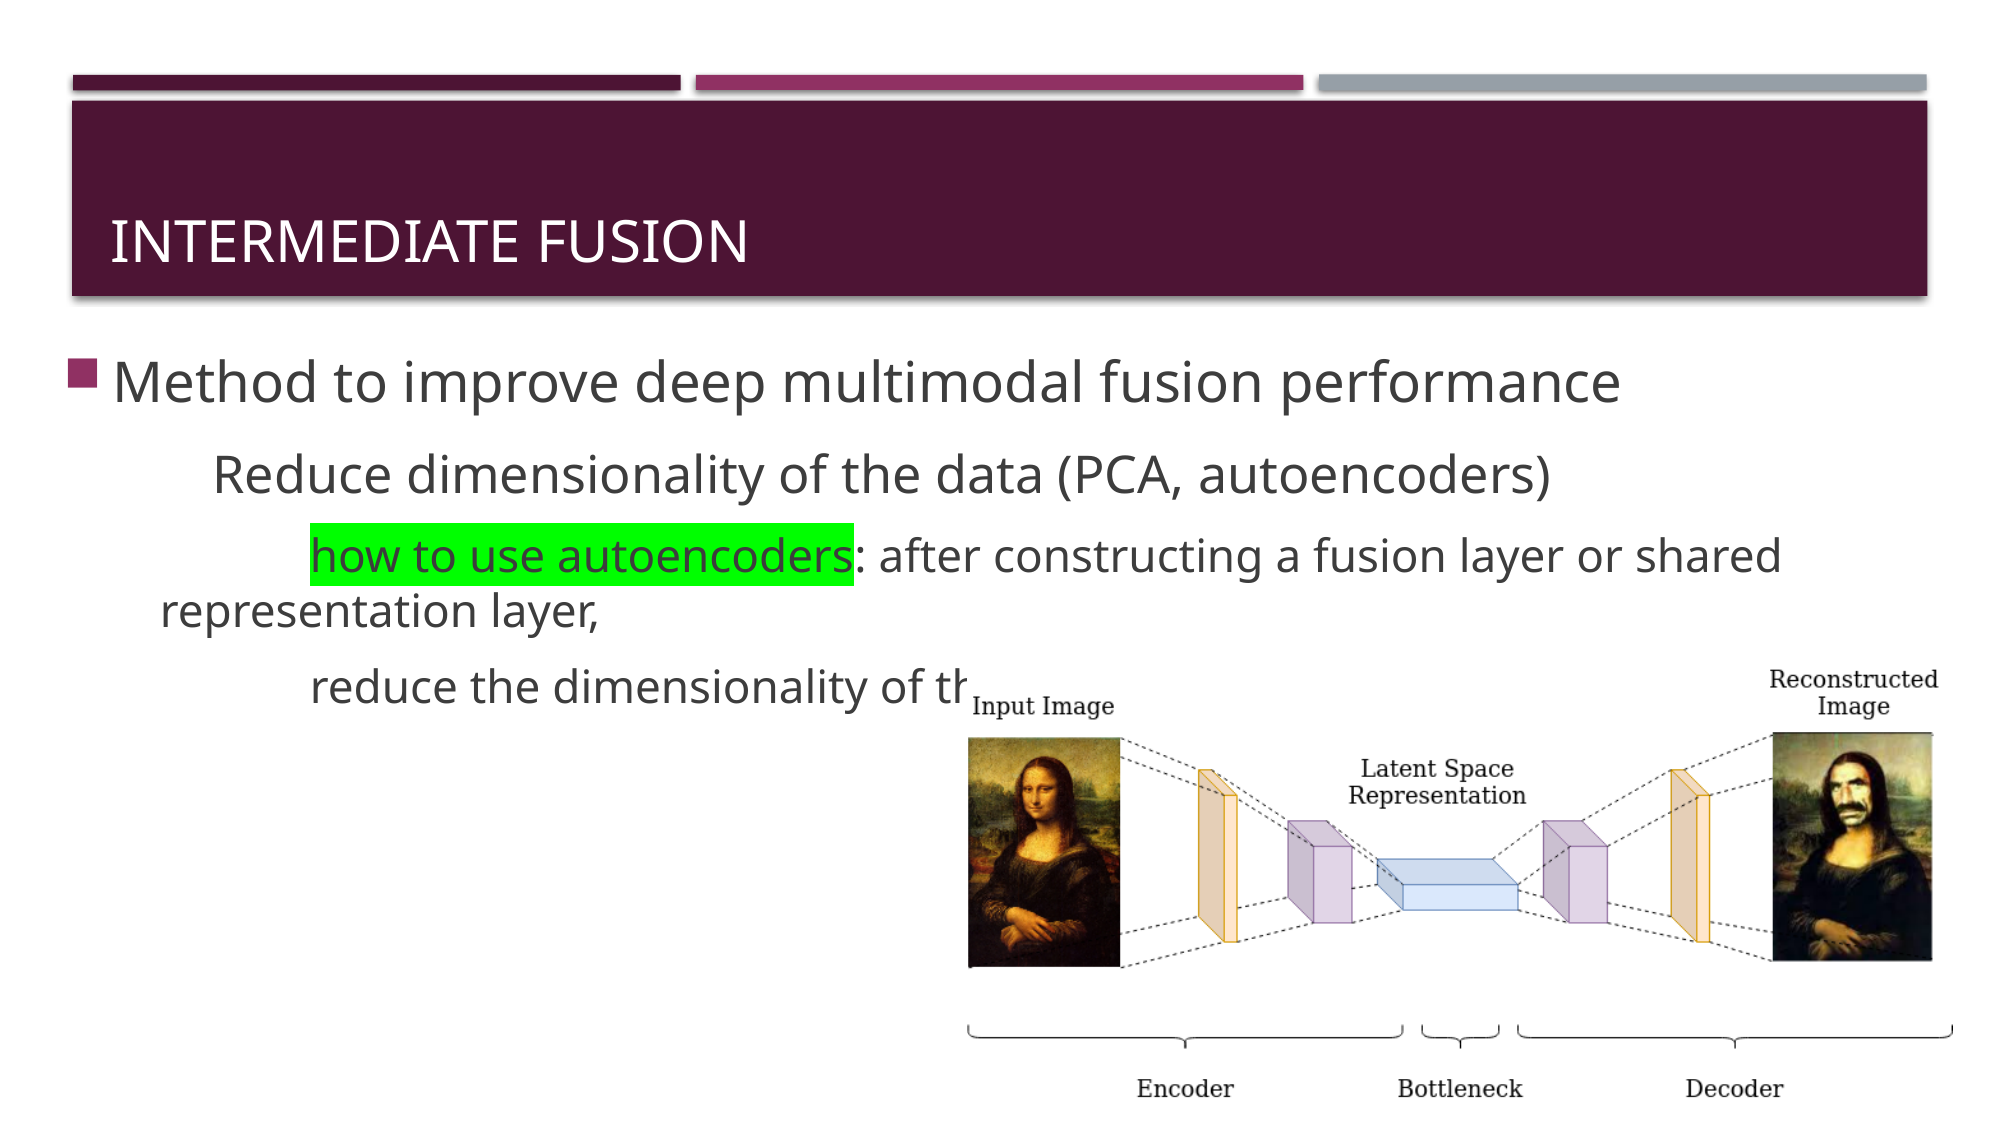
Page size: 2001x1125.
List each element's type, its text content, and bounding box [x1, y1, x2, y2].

picture [967, 665, 1953, 1116]
title Intermediate fusion [95, 115, 1905, 247]
list Method to improve deep multimodal fusion performance Reduce dimensionality of the data (PCA, autoencoders) how to use autoencoders: after constructing a fusion layer or shared representation layer, reduce the dimensionality of the network. [47, 247, 1953, 942]
